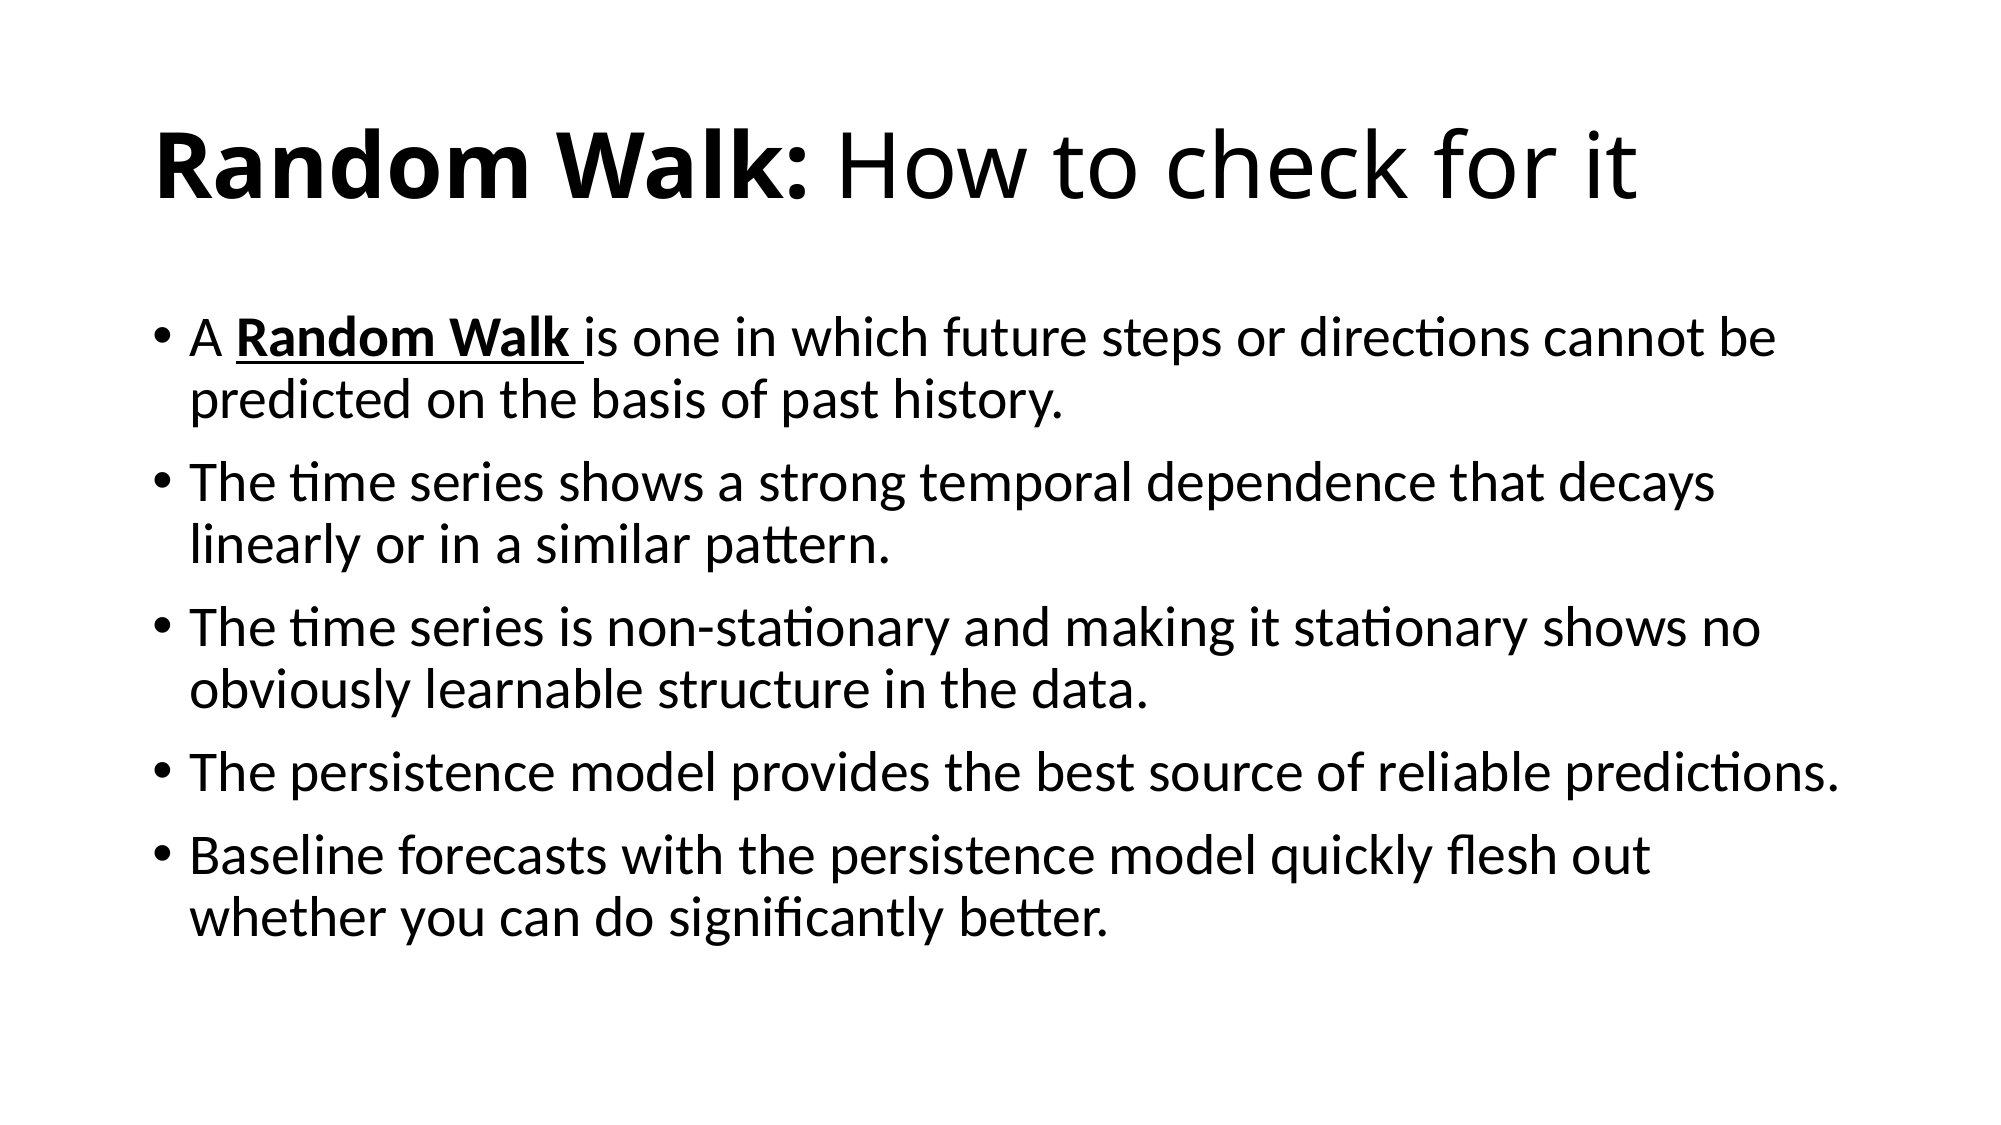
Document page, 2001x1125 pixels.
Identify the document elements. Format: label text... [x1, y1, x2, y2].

list A Random Walk is one in which future steps or directions cannot be predicted on the basis of past history. The time series shows a strong temporal dependence that decays linearly or in a similar pattern. The time series is non-stationary and making it stationary shows no obviously learnable structure in the data. The persistence model provides the best source of reliable predictions. Baseline forecasts with the persistence model quickly flesh out whether you can do significantly better. [137, 299, 1863, 1014]
title Random Walk: How to check for it [137, 59, 1863, 278]
